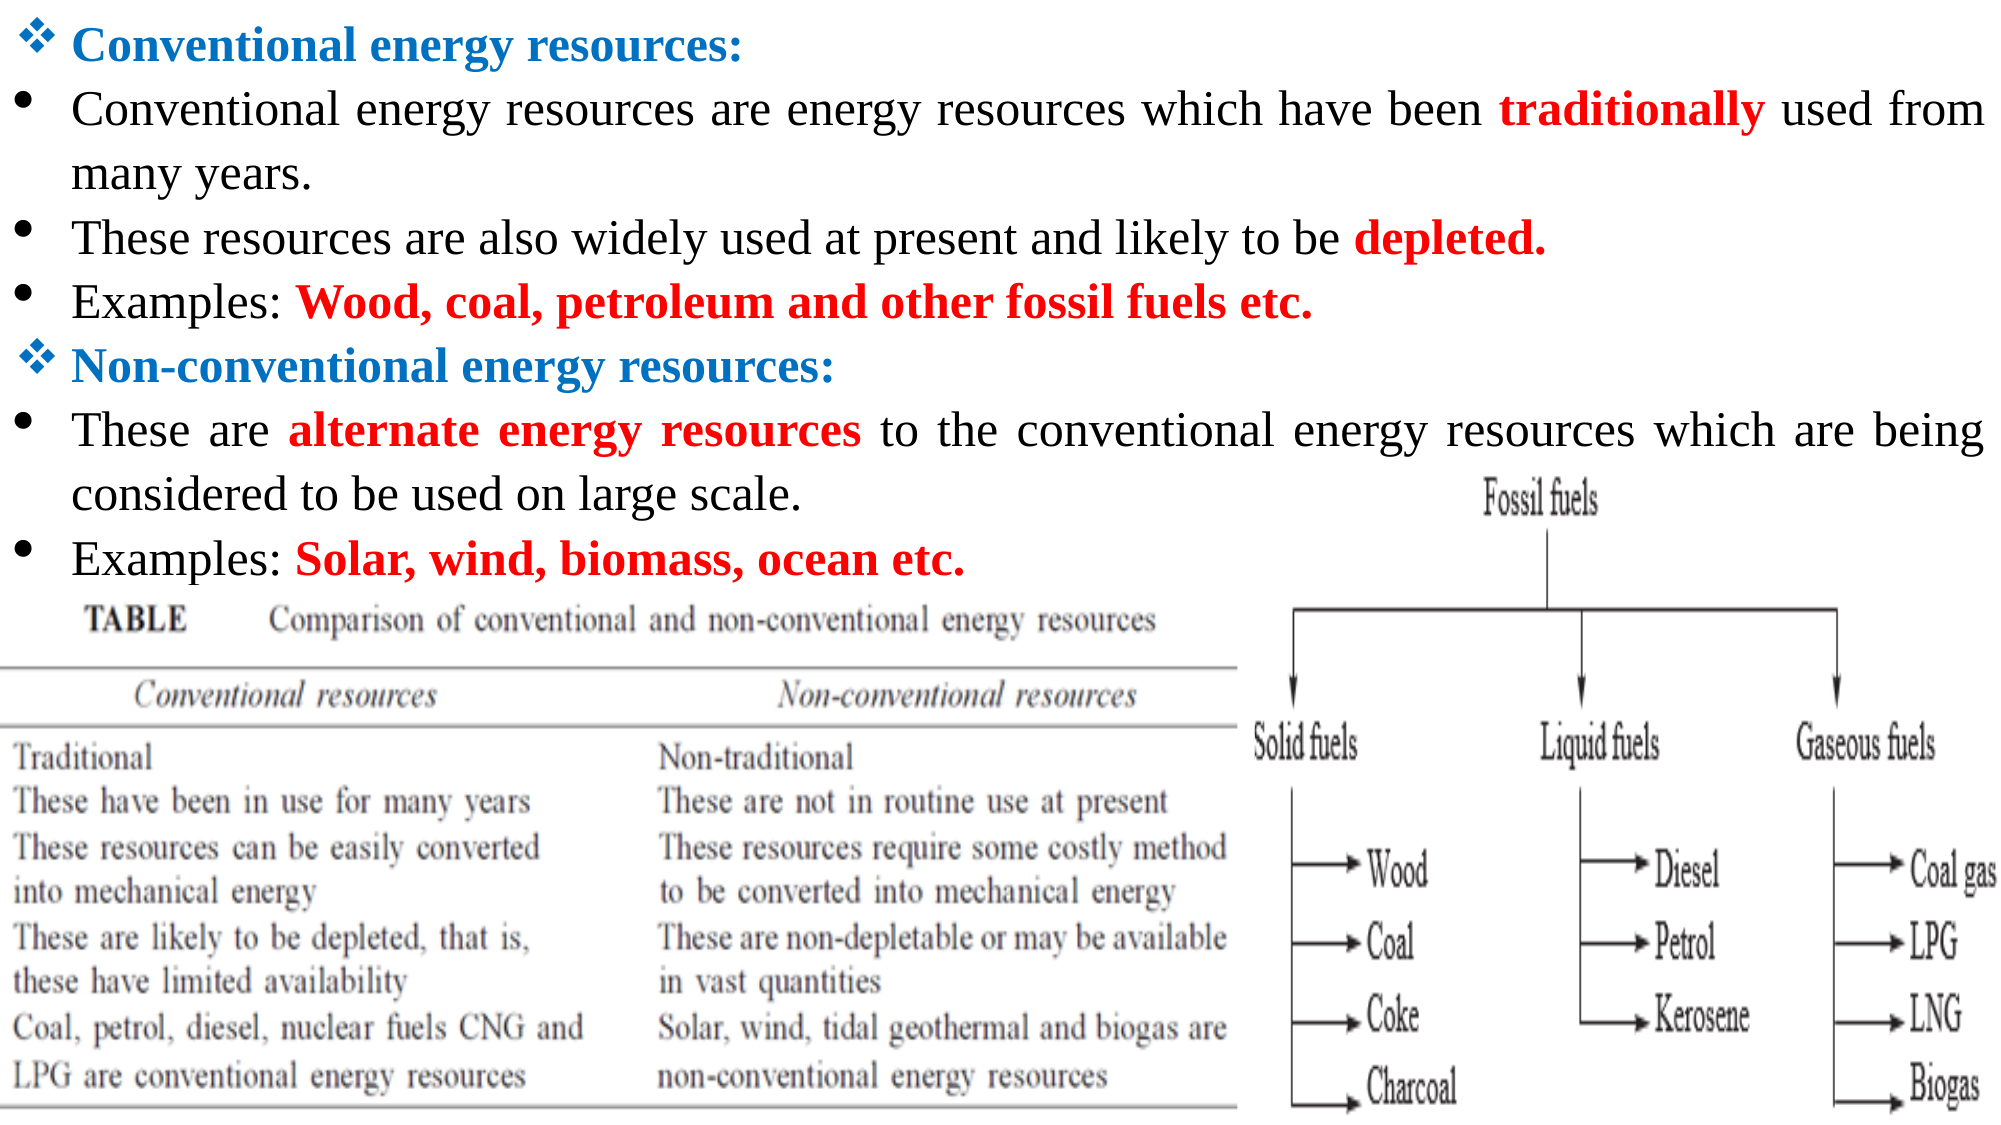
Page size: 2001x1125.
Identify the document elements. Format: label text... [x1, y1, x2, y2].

text_box Conventional energy resources: Conventional energy resources are energy resources which have been traditionally used from many years. These resources are also widely used at present and likely to be depleted. Examples: Wood, coal, petroleum and other fossil fuels etc. Non-conventional energy resources: These are alternate energy resources to the conventional energy resources which are being considered to be used on large scale. Examples: Solar, wind, biomass, ocean etc. [0, 0, 2000, 649]
picture [1254, 466, 2000, 1118]
picture [0, 585, 1238, 1125]
